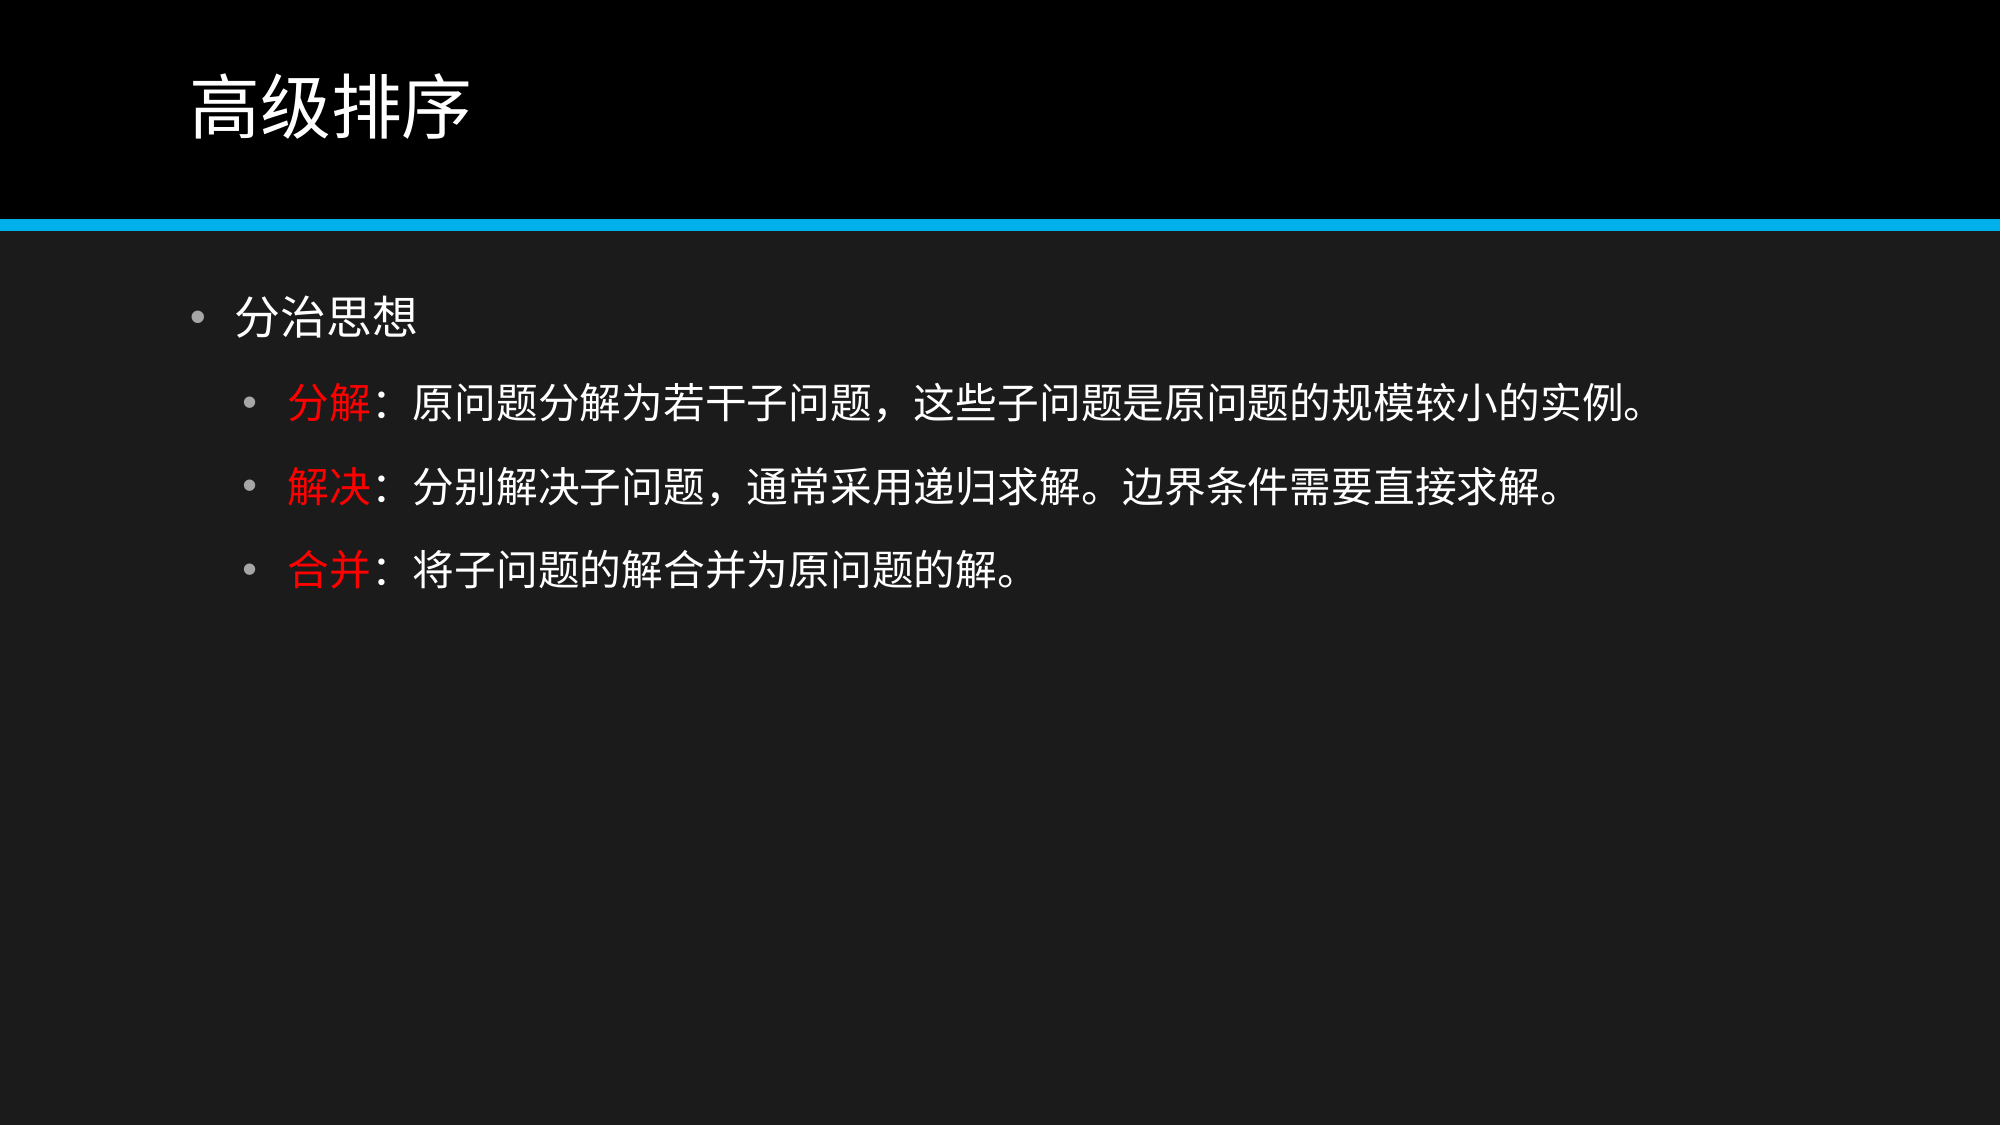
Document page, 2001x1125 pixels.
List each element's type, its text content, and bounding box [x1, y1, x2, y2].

list 分治思想 分解：原问题分解为若干子问题，这些子问题是原问题的规模较小的实例。 解决：分别解决子问题，通常采用递归求解。边界条件需要直接求解。 合并：将子问题的解合并为原问题的解。 [174, 281, 1825, 1013]
title 高级排序 [174, 20, 1825, 201]
